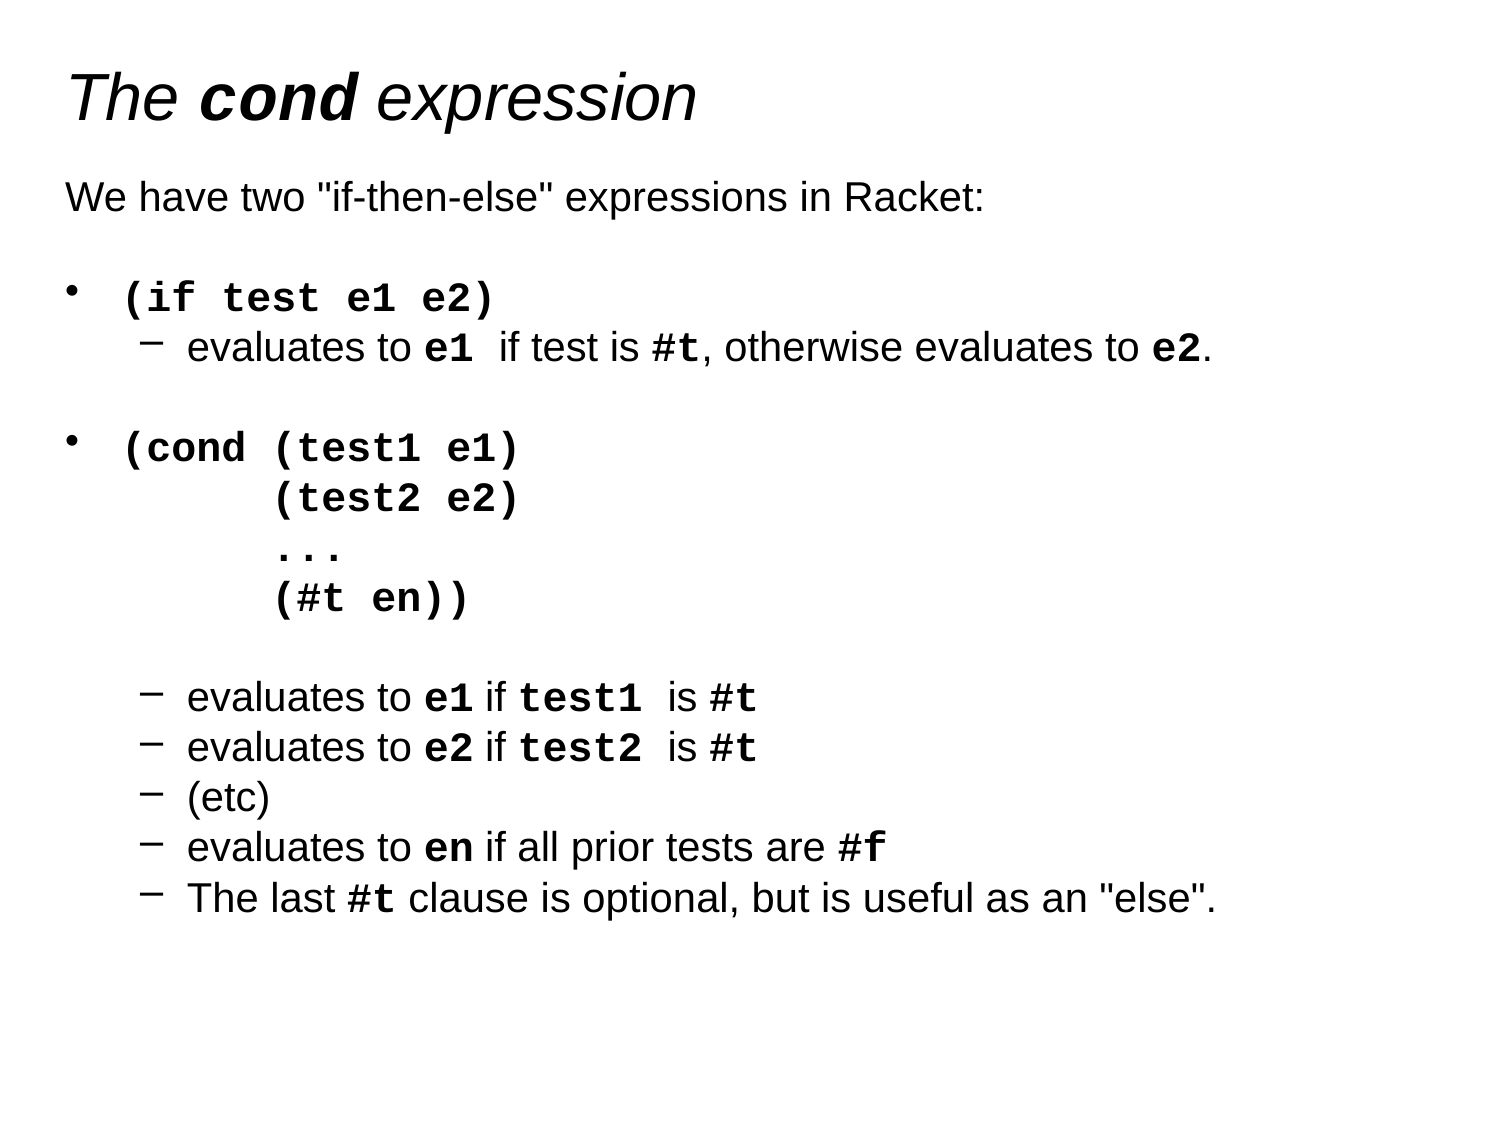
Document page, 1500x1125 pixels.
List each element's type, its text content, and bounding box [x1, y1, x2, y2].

title The cond expression [49, 49, 1451, 138]
list We have two "if-then-else" expressions in Racket: (if test e1 e2) evaluates to e1 if test is #t, otherwise evaluates to e2. (cond (test1 e1) (test2 e2) ... (#t en)) evaluates to e1 if test1 is #t evaluates to e2 if test2 is #t (etc) evaluates to en if all prior tests are #f The last #t clause is optional, but is useful as an "else". [49, 162, 1451, 1001]
